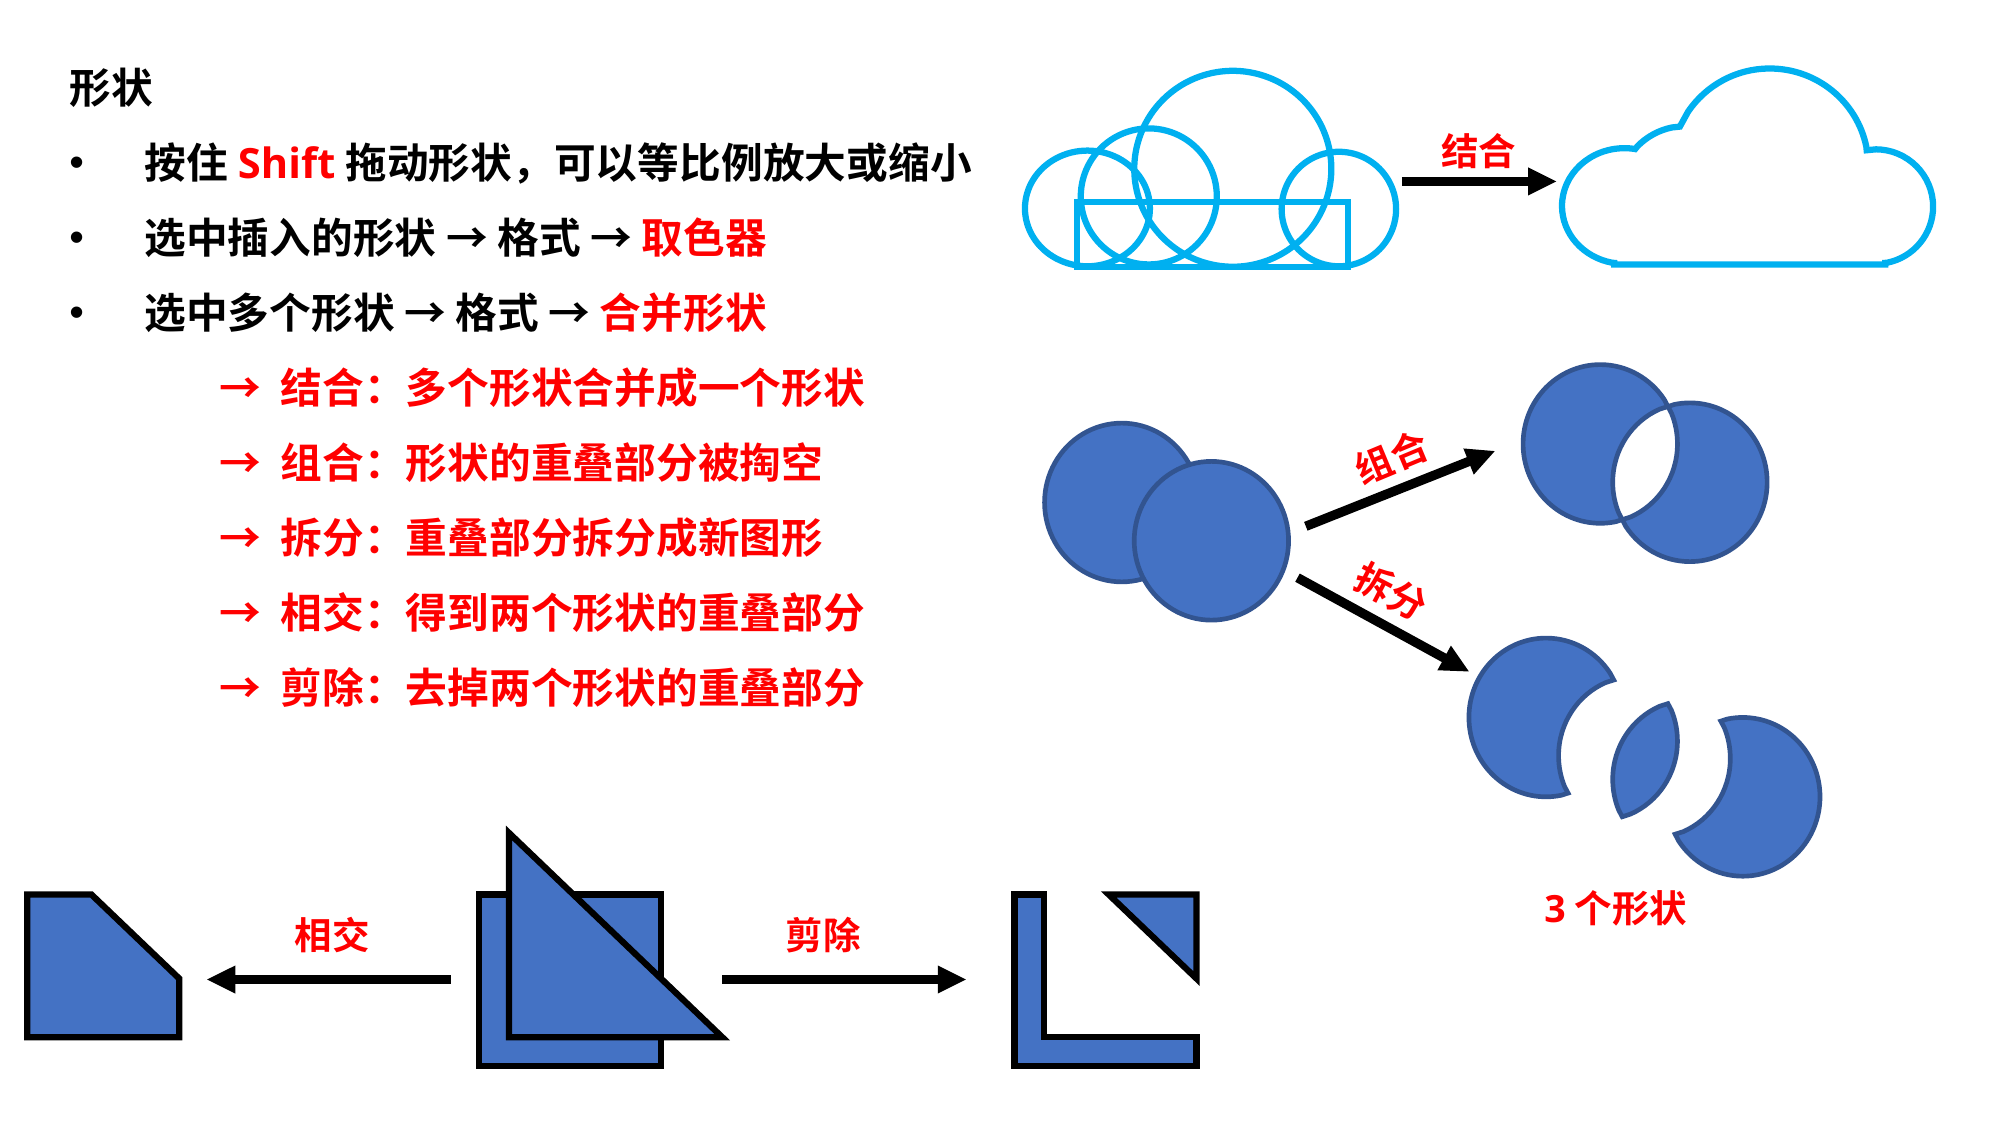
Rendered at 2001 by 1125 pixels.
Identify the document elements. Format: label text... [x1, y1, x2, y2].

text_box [1297, 577, 1469, 672]
text_box 剪除 [771, 904, 876, 965]
text_box [1106, 893, 1198, 981]
text_box 相交 [279, 904, 385, 965]
text_box [1043, 422, 1190, 583]
text_box [1133, 69, 1331, 201]
text_box 结合 [1426, 120, 1532, 180]
text_box [1023, 149, 1096, 267]
text_box [1560, 67, 1935, 266]
text_box [1076, 201, 1349, 268]
text_box 拆分 [1339, 540, 1430, 577]
text_box [507, 830, 725, 1039]
text_box [1467, 637, 1616, 798]
text_box [478, 893, 662, 1067]
text_box 3个形状 [1529, 877, 1702, 938]
text_box [1079, 127, 1142, 201]
text_box [1281, 150, 1398, 267]
text_box 组合 [1331, 408, 1447, 451]
text_box [1611, 702, 1679, 819]
text_box [1673, 716, 1822, 878]
text_box [1522, 363, 1769, 563]
text_box [1013, 893, 1197, 1067]
text_box 形状 按住Shift拖动形状，可以等比例放大或缩小 选中插入的形状 → 格式 → 取色器 选中多个形状 → 格式 → 合并形状 → 结合：多个形状合并成一个形状 → 组合：形状的重叠部分被掏空 → 拆分：重叠部分拆分成新图形 → 相交：得到两个形状的重叠部分 → 剪除：去掉两个形状的重叠部分 [54, 29, 1093, 720]
text_box [26, 893, 181, 1039]
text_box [1305, 451, 1495, 527]
text_box [1133, 460, 1290, 622]
